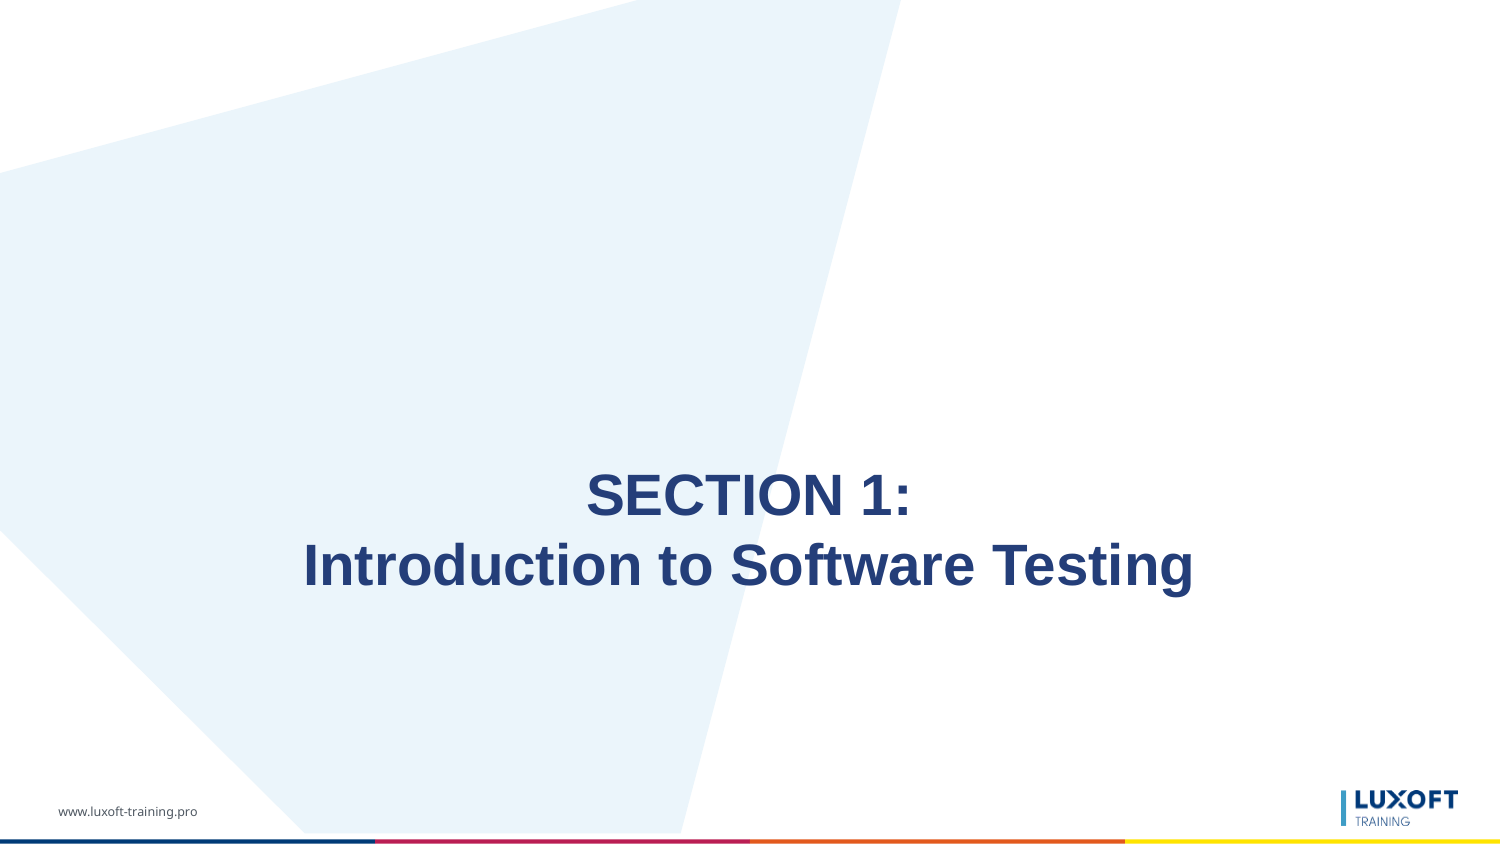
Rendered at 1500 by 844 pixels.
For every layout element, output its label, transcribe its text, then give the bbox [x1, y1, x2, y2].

title SECTION 1: Introduction to Software Testing [136, 451, 1363, 663]
picture [1341, 790, 1458, 826]
